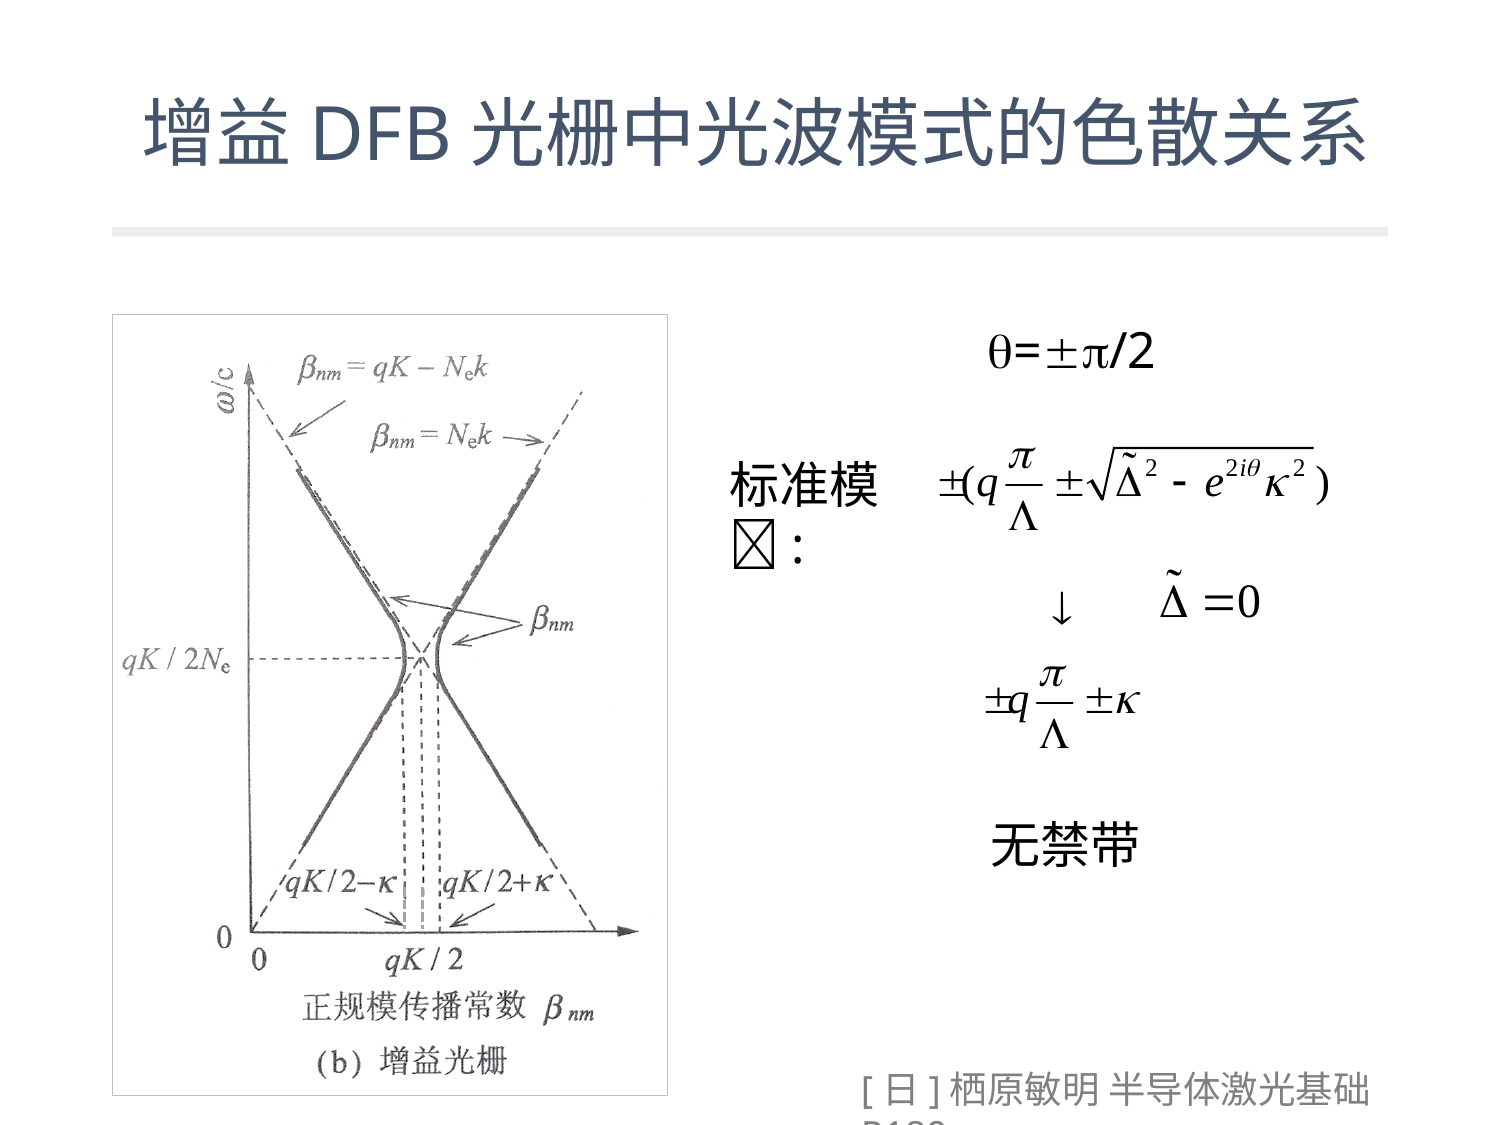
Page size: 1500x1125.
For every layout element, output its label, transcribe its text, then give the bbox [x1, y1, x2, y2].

text_box [日]栖原敏明 半导体激光基础 P189 [846, 1058, 1467, 1125]
title 增益DFB光栅中光波模式的色散关系 [100, 42, 1412, 231]
text_box =/2 [972, 311, 1172, 386]
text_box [974, 644, 1151, 758]
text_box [206, 420, 423, 929]
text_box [714, 426, 1337, 541]
text_box 无禁带 [975, 805, 1156, 881]
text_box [1151, 565, 1268, 630]
text_box  [1037, 568, 1088, 643]
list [112, 314, 668, 1096]
